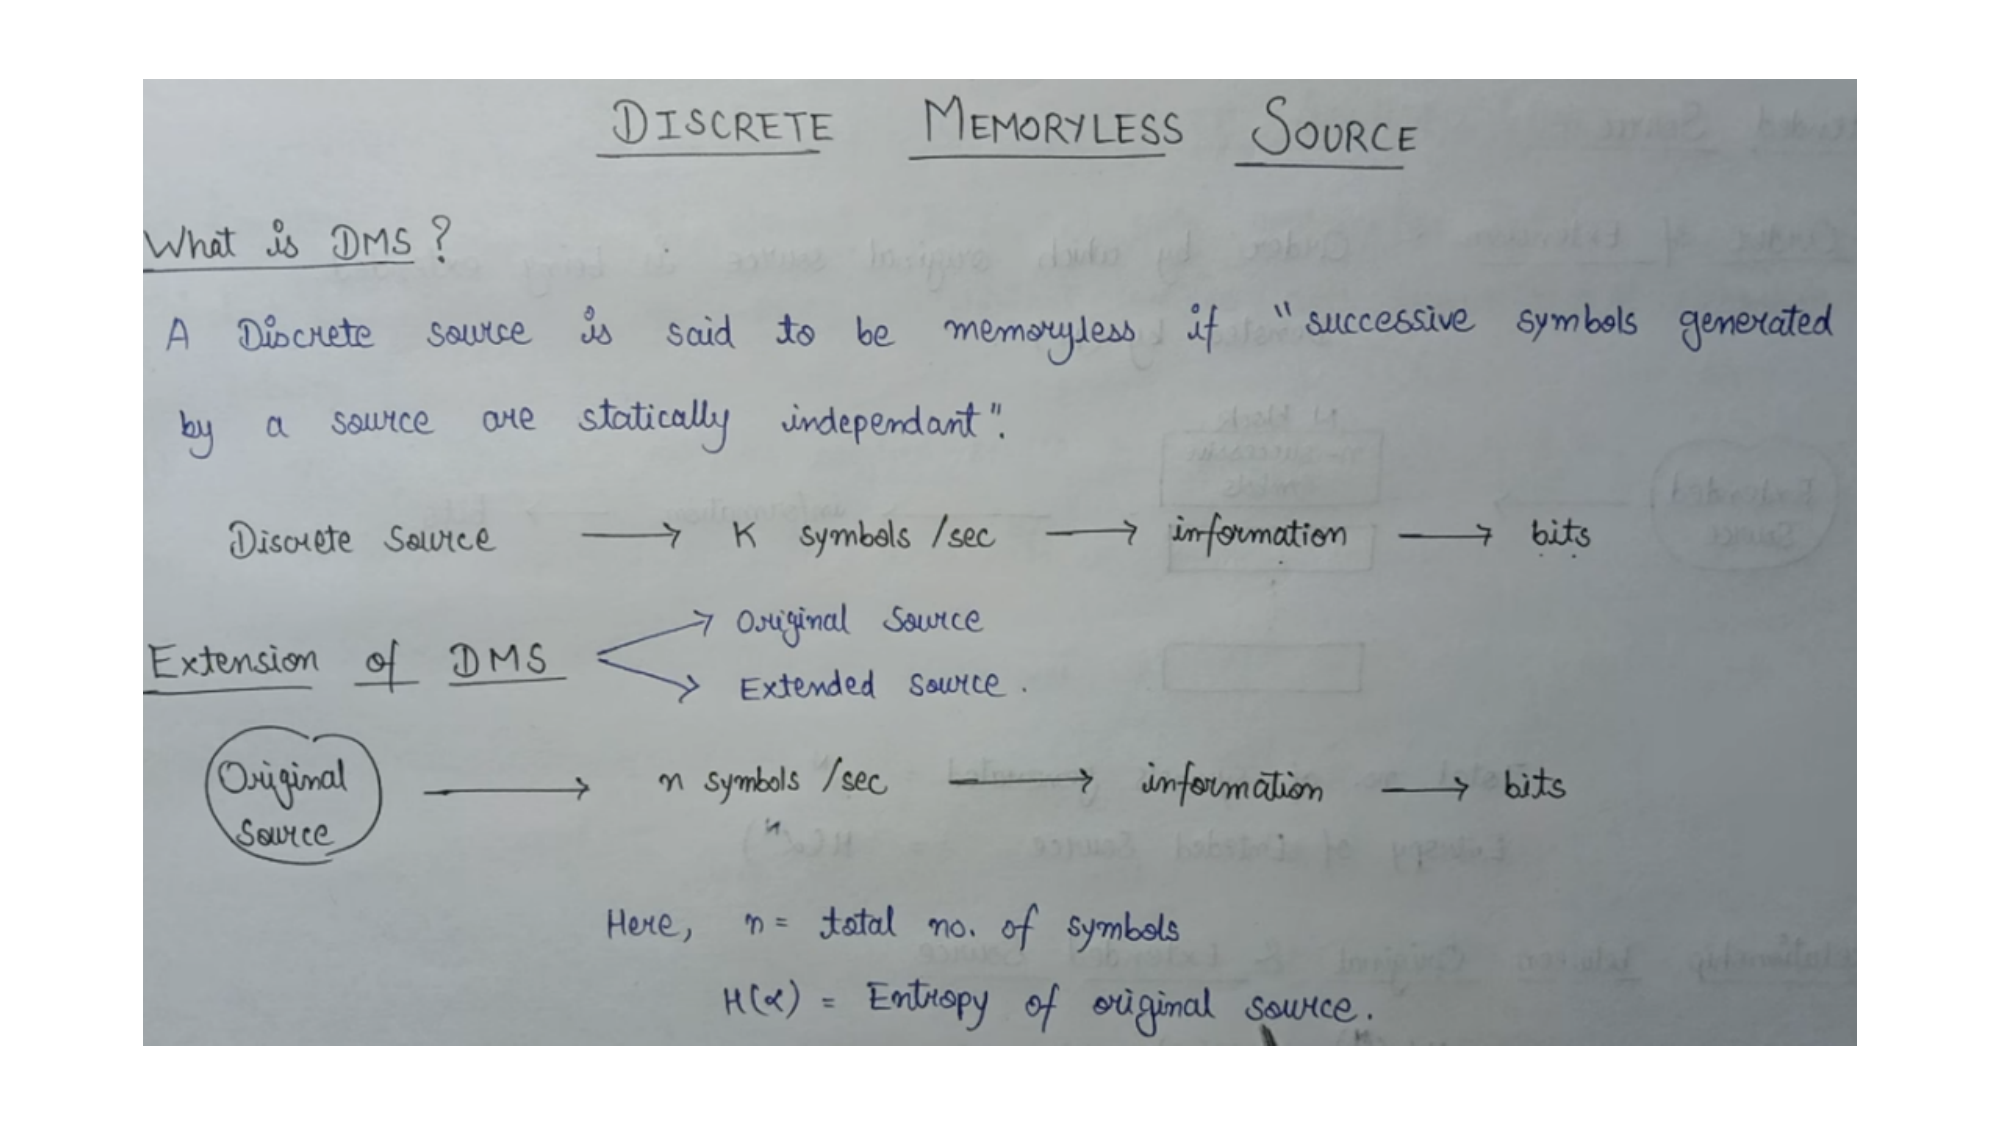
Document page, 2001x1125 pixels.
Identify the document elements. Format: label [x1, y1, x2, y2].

picture [143, 79, 1857, 1046]
